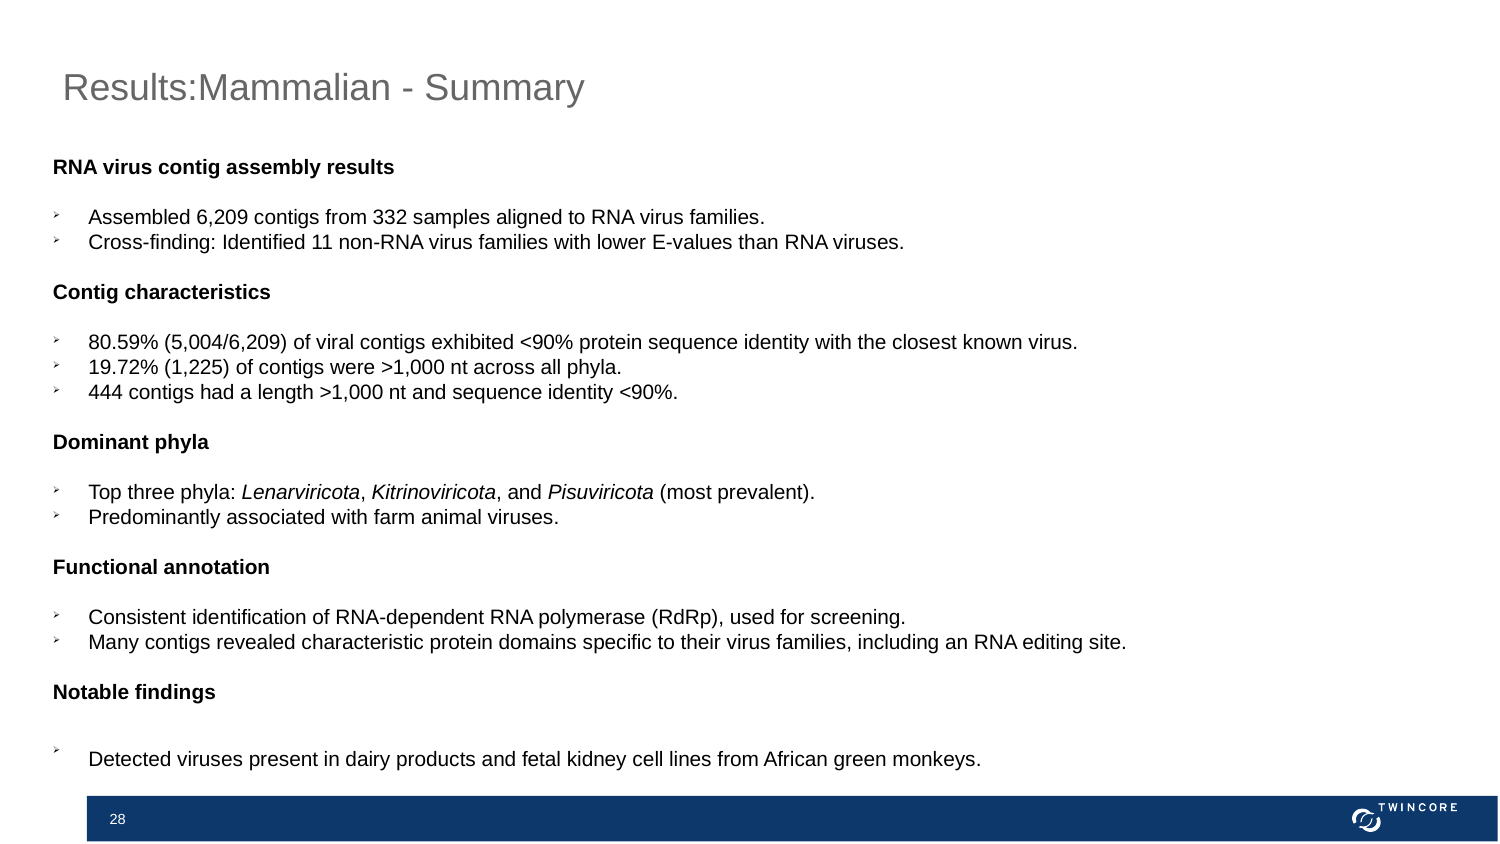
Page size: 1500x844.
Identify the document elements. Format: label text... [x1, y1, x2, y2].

text_box Results:Mammalian - Summary [37, 55, 1012, 154]
text_box RNA virus contig assembly results Assembled 6,209 contigs from 332 samples aligned to RNA virus families. Cross-finding: Identified 11 non-RNA virus families with lower E-values than RNA viruses. Contig characteristics 80.59% (5,004/6,209) of viral contigs exhibited <90% protein sequence identity with the closest known virus. 19.72% (1,225) of contigs were >1,000 nt across all phyla. 444 contigs had a length >1,000 nt and sequence identity <90%. Dominant phyla Top three phyla: Lenarviricota, Kitrinoviricota, and Pisuviricota (most prevalent). Predominantly associated with farm animal viruses. Functional annotation Consistent identification of RNA-dependent RNA polymerase (RdRp), used for screening. Many contigs revealed characteristic protein domains specific to their virus families, including an RNA editing site. Notable findings Detected viruses present in dairy products and fetal kidney cell lines from African green monkeys. [38, 146, 1462, 413]
text_box [0, 487, 488, 844]
text_box [1012, 487, 1499, 844]
